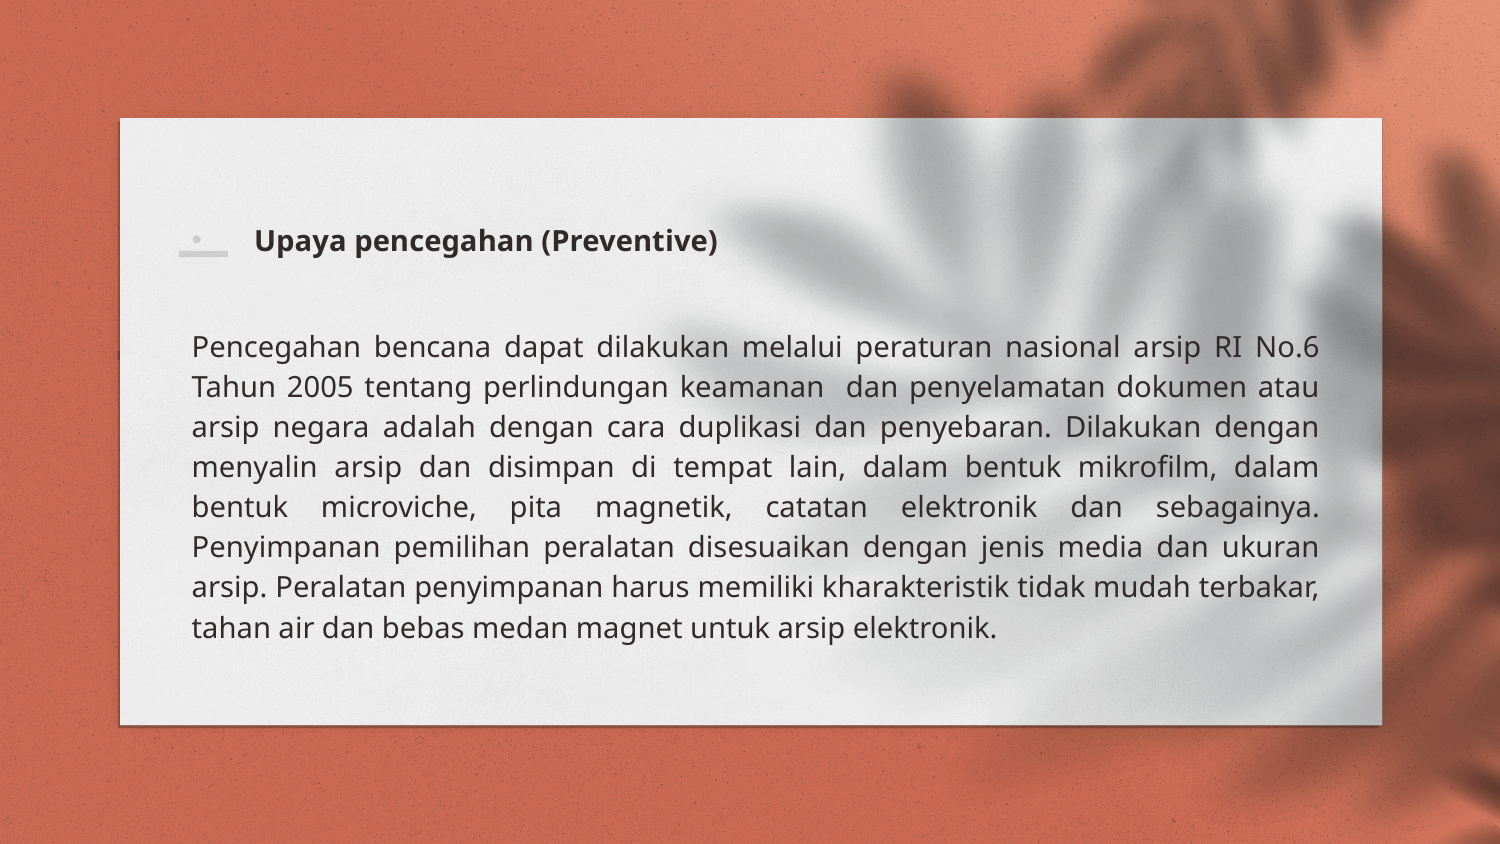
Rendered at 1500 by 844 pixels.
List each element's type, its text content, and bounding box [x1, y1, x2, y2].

picture [0, 0, 1500, 844]
list Upaya pencegahan (Preventive) Pencegahan bencana dapat dilakukan melalui peraturan nasional arsip RI No.6 Tahun 2005 tentang perlindungan keamanan dan penyelamatan dokumen atau arsip negara adalah dengan cara duplikasi dan penyebaran. Dilakukan dengan menyalin arsip dan disimpan di tempat lain, dalam bentuk mikrofilm, dalam bentuk microviche, pita magnetik, catatan elektronik dan sebagainya. Penyimpanan pemilihan peralatan disesuaikan dengan jenis media dan ukuran arsip. Peralatan penyimpanan harus memiliki kharakteristik tidak mudah terbakar, tahan air dan bebas medan magnet untuk arsip elektronik. [179, 217, 1321, 656]
